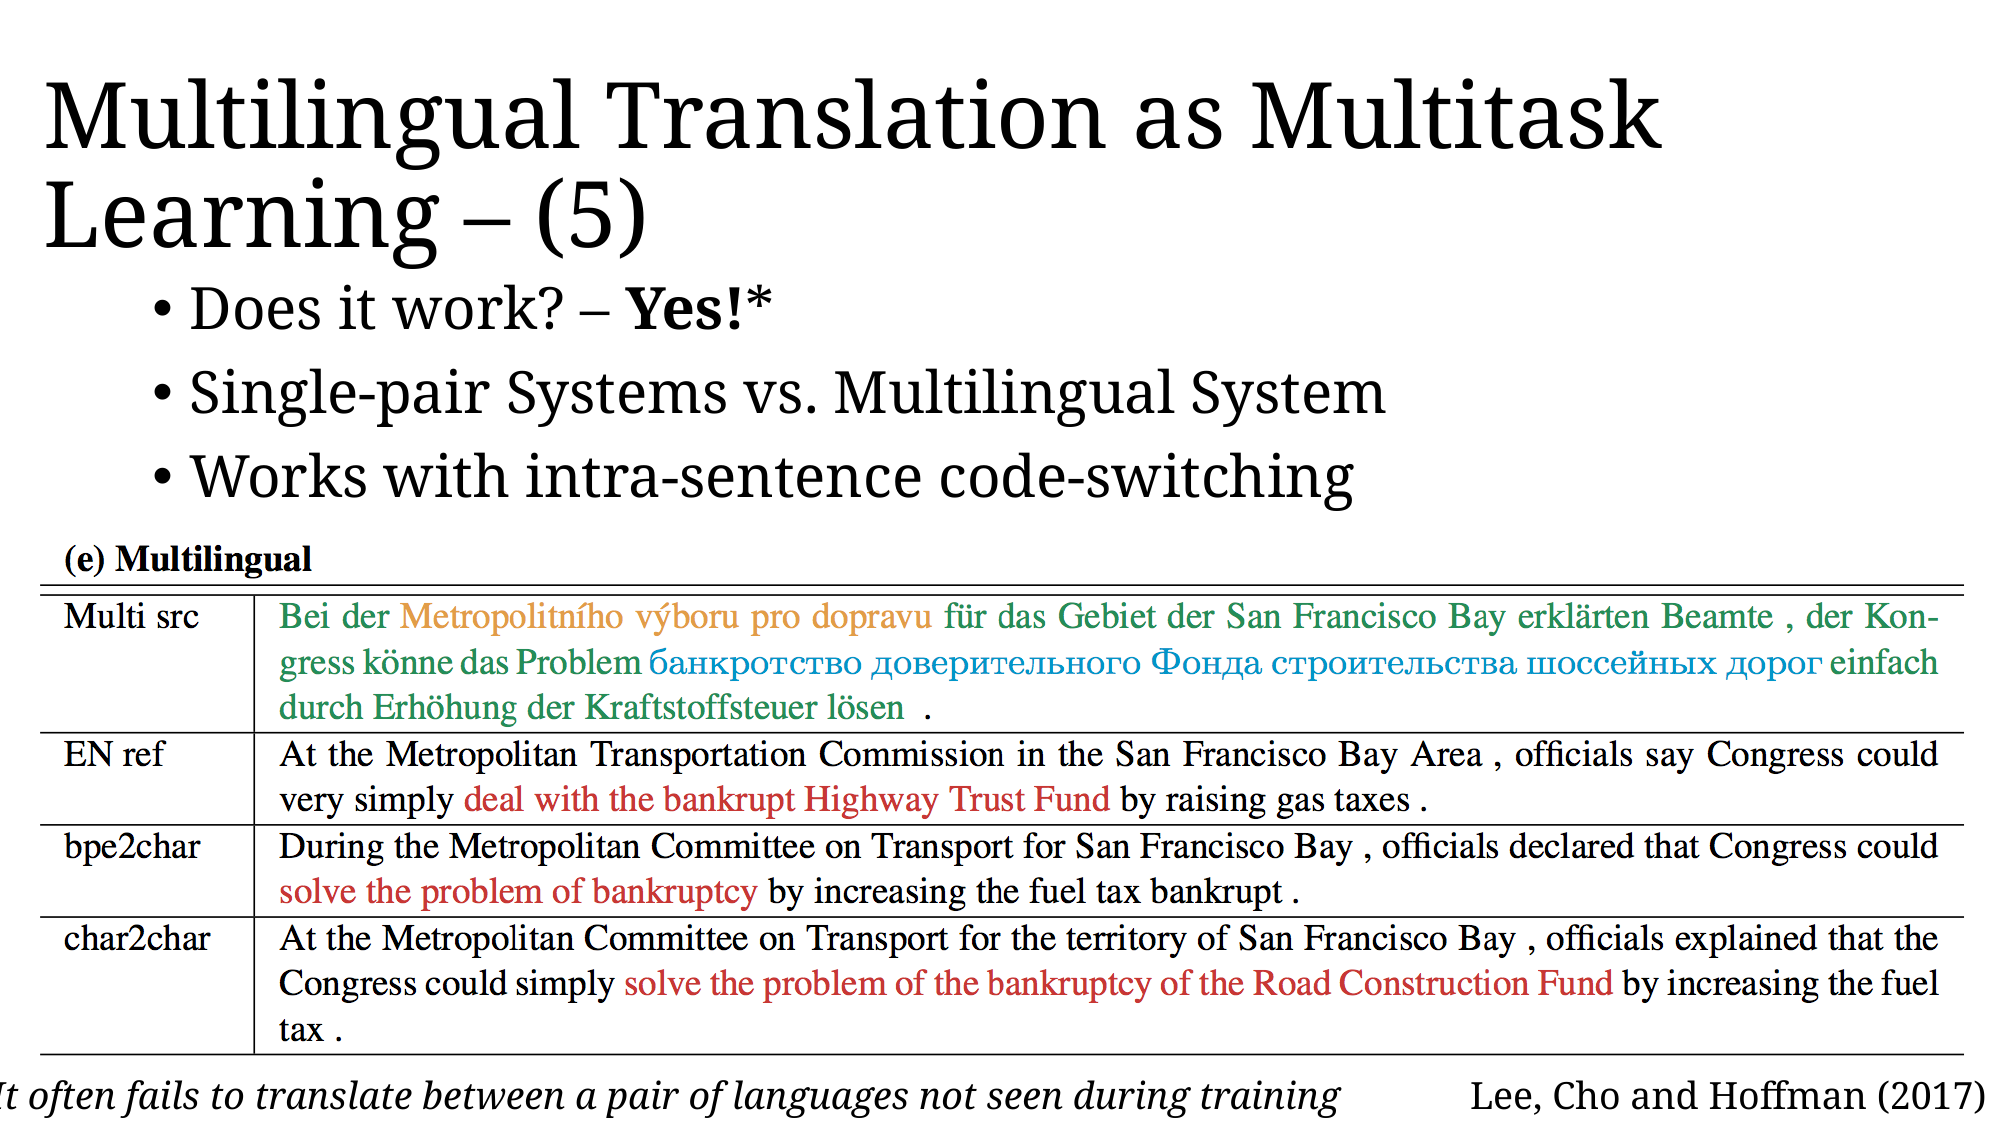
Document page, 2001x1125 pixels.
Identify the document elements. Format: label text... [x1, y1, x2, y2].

list Does it work? – Yes!* Single-pair Systems vs. Multilingual System Works with intra-sentence code-switching [137, 271, 1863, 535]
text_box Lee, Cho and Hoffman (2017) [1455, 1064, 2000, 1125]
picture [28, 535, 1972, 1065]
text_box * It often fails to translate between a pair of languages not seen during training [0, 1064, 1357, 1125]
title Multilingual Translation as Multitask Learning – (5) [28, 59, 1970, 278]
